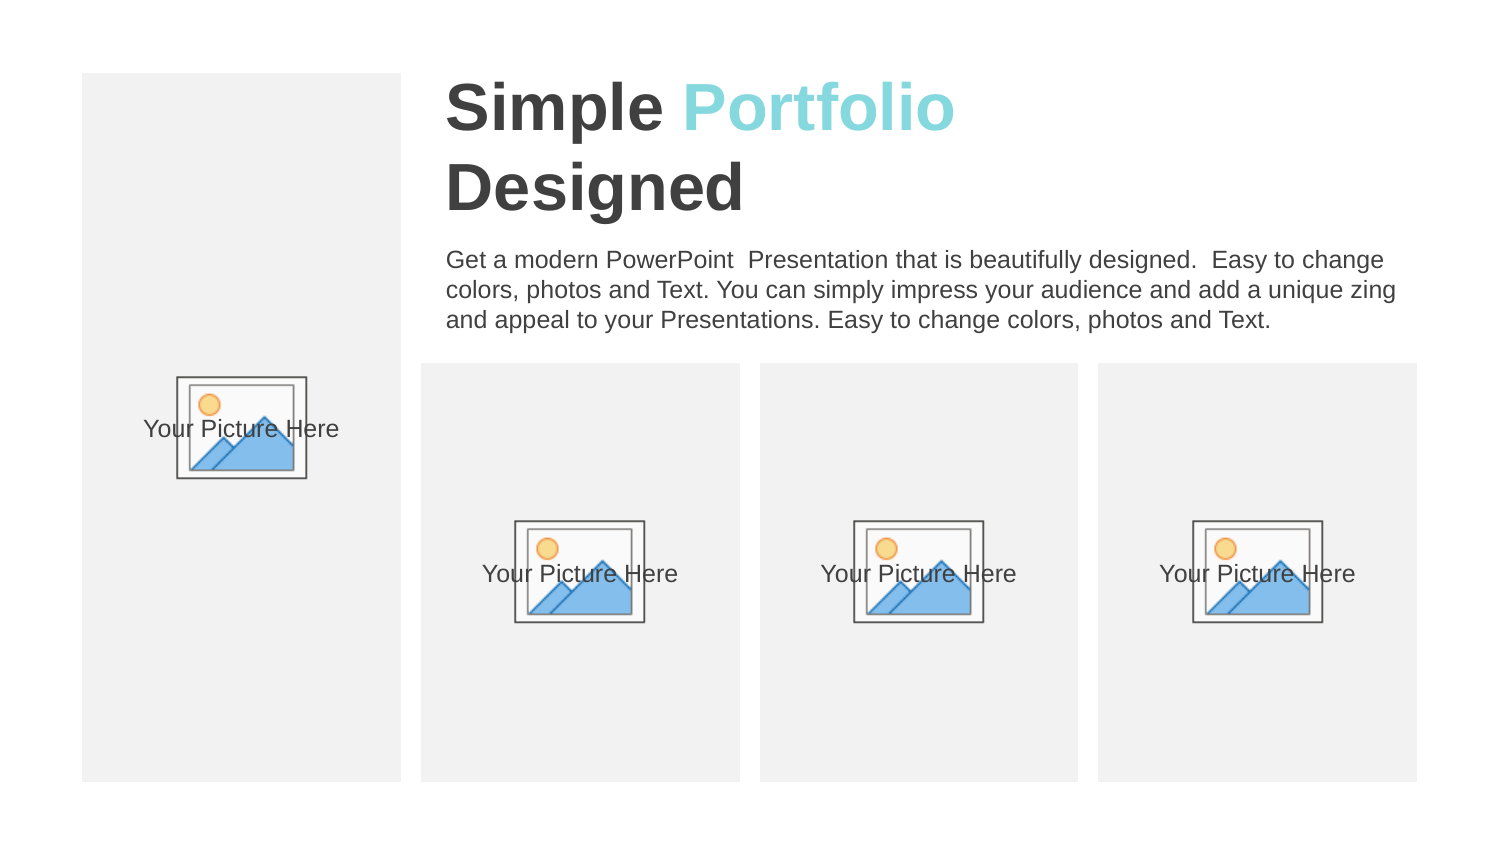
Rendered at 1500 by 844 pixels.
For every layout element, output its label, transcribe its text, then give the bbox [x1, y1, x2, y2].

picture [1097, 362, 1418, 783]
picture [81, 73, 402, 783]
text_box Simple Portfolio Designed [430, 55, 1014, 233]
picture [420, 362, 741, 783]
text_box Get a modern PowerPoint Presentation that is beautifully designed. Easy to change colors, photos and Text. You can simply impress your audience and add a unique zing and appeal to your Presentations. Easy to change colors, photos and Text. [430, 236, 1424, 341]
picture [759, 362, 1079, 783]
